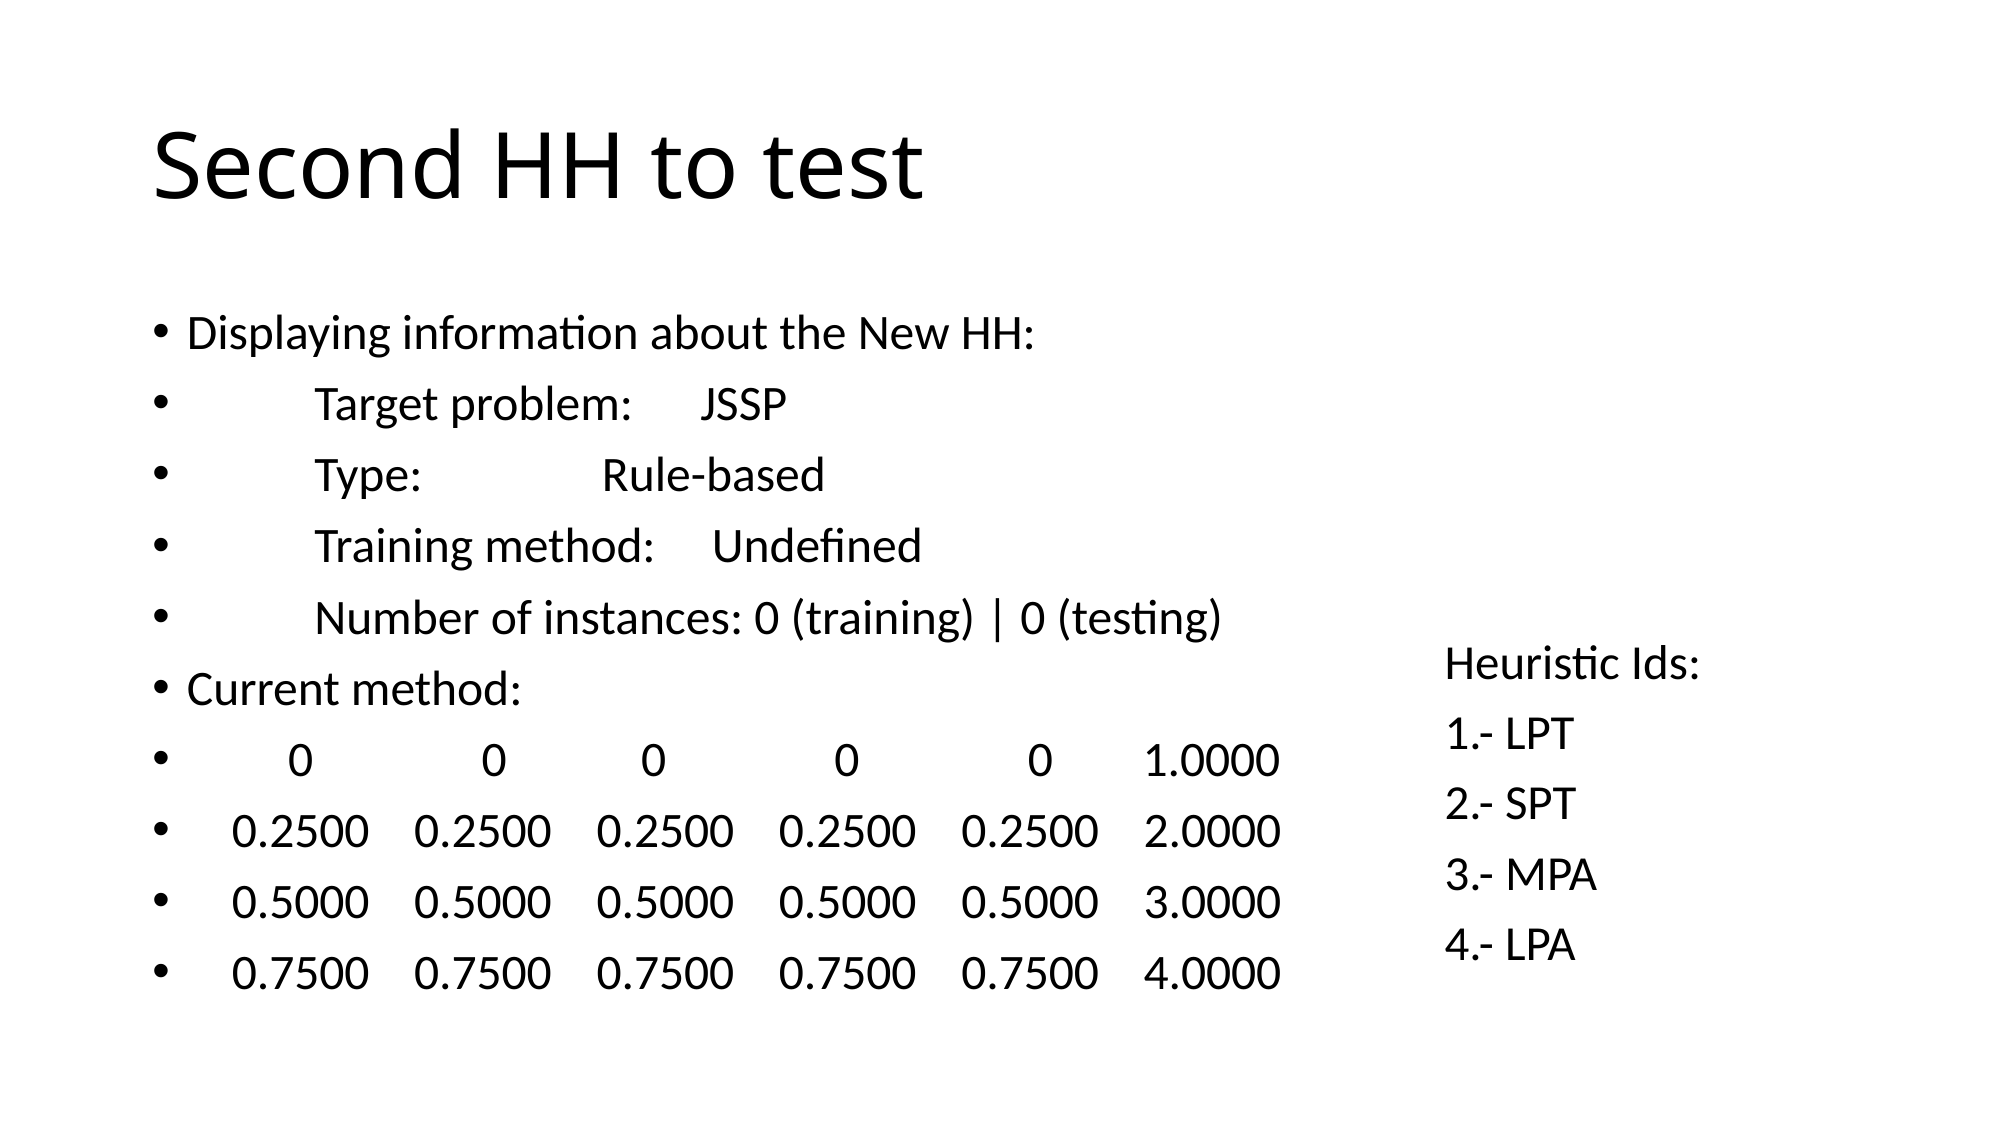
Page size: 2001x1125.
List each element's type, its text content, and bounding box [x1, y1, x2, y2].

title Second HH to test [137, 59, 1863, 278]
text_box Heuristic Ids: 1.- LPT 2.- SPT 3.- MPA 4.- LPA [1429, 630, 2000, 979]
list Displaying information about the New HH: Target problem: JSSP Type: Rule-based Training method: Undefined Number of instances: 0 (training) | 0 (testing) Current method: 0 0 0 0 0 1.0000 0.2500 0.2500 0.2500 0.2500 0.2500 2.0000 0.5000 0.5000 0.5000 0.5000 0.5000 3.0000 0.7500 0.7500 0.7500 0.7500 0.7500 4.0000 [137, 299, 1863, 1014]
